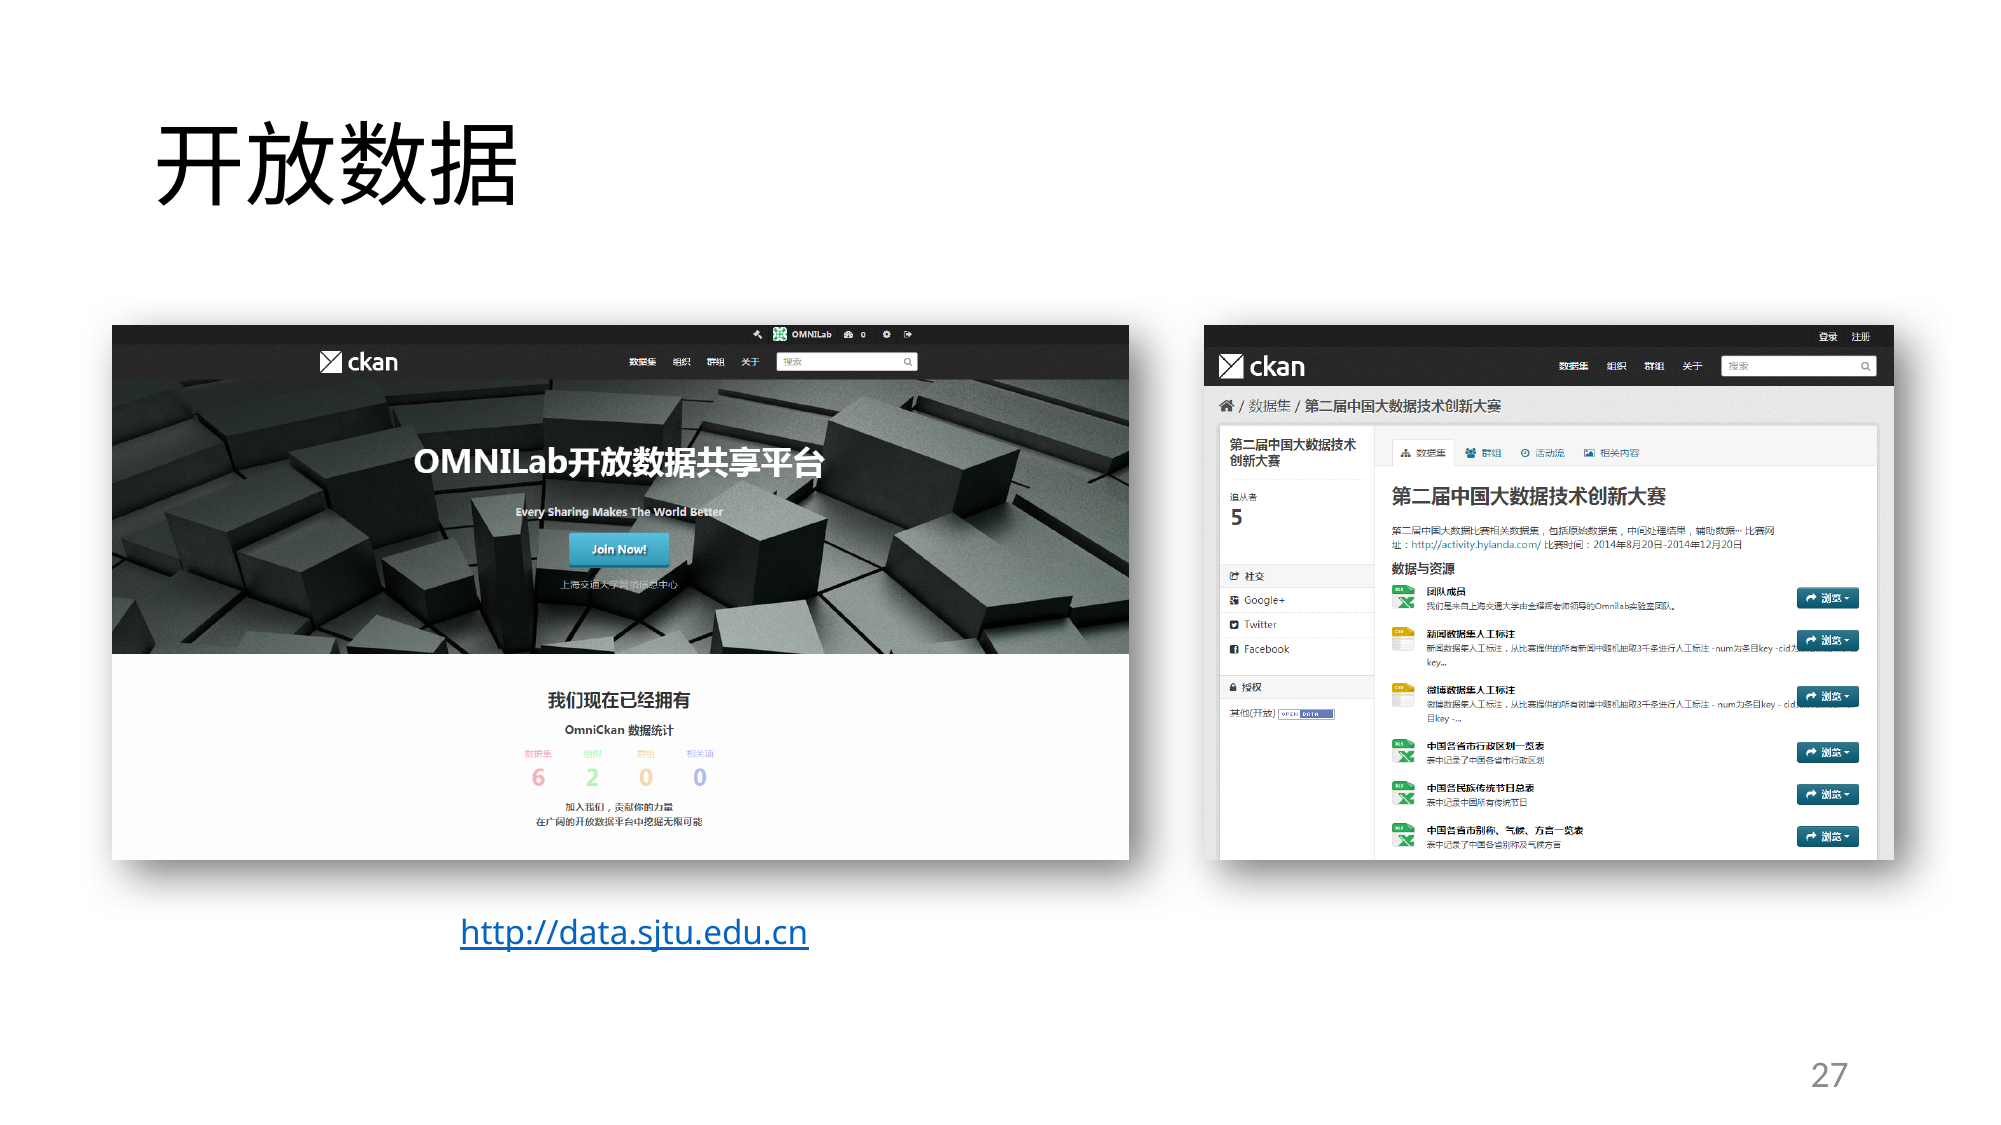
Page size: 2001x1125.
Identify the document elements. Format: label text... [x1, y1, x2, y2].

picture [1204, 325, 1894, 860]
picture [112, 325, 1129, 860]
title 开放数据 [138, 60, 1864, 278]
text_box http://data.sjtu.edu.cn [360, 908, 909, 1004]
slide_number 27 [1413, 1042, 1864, 1103]
